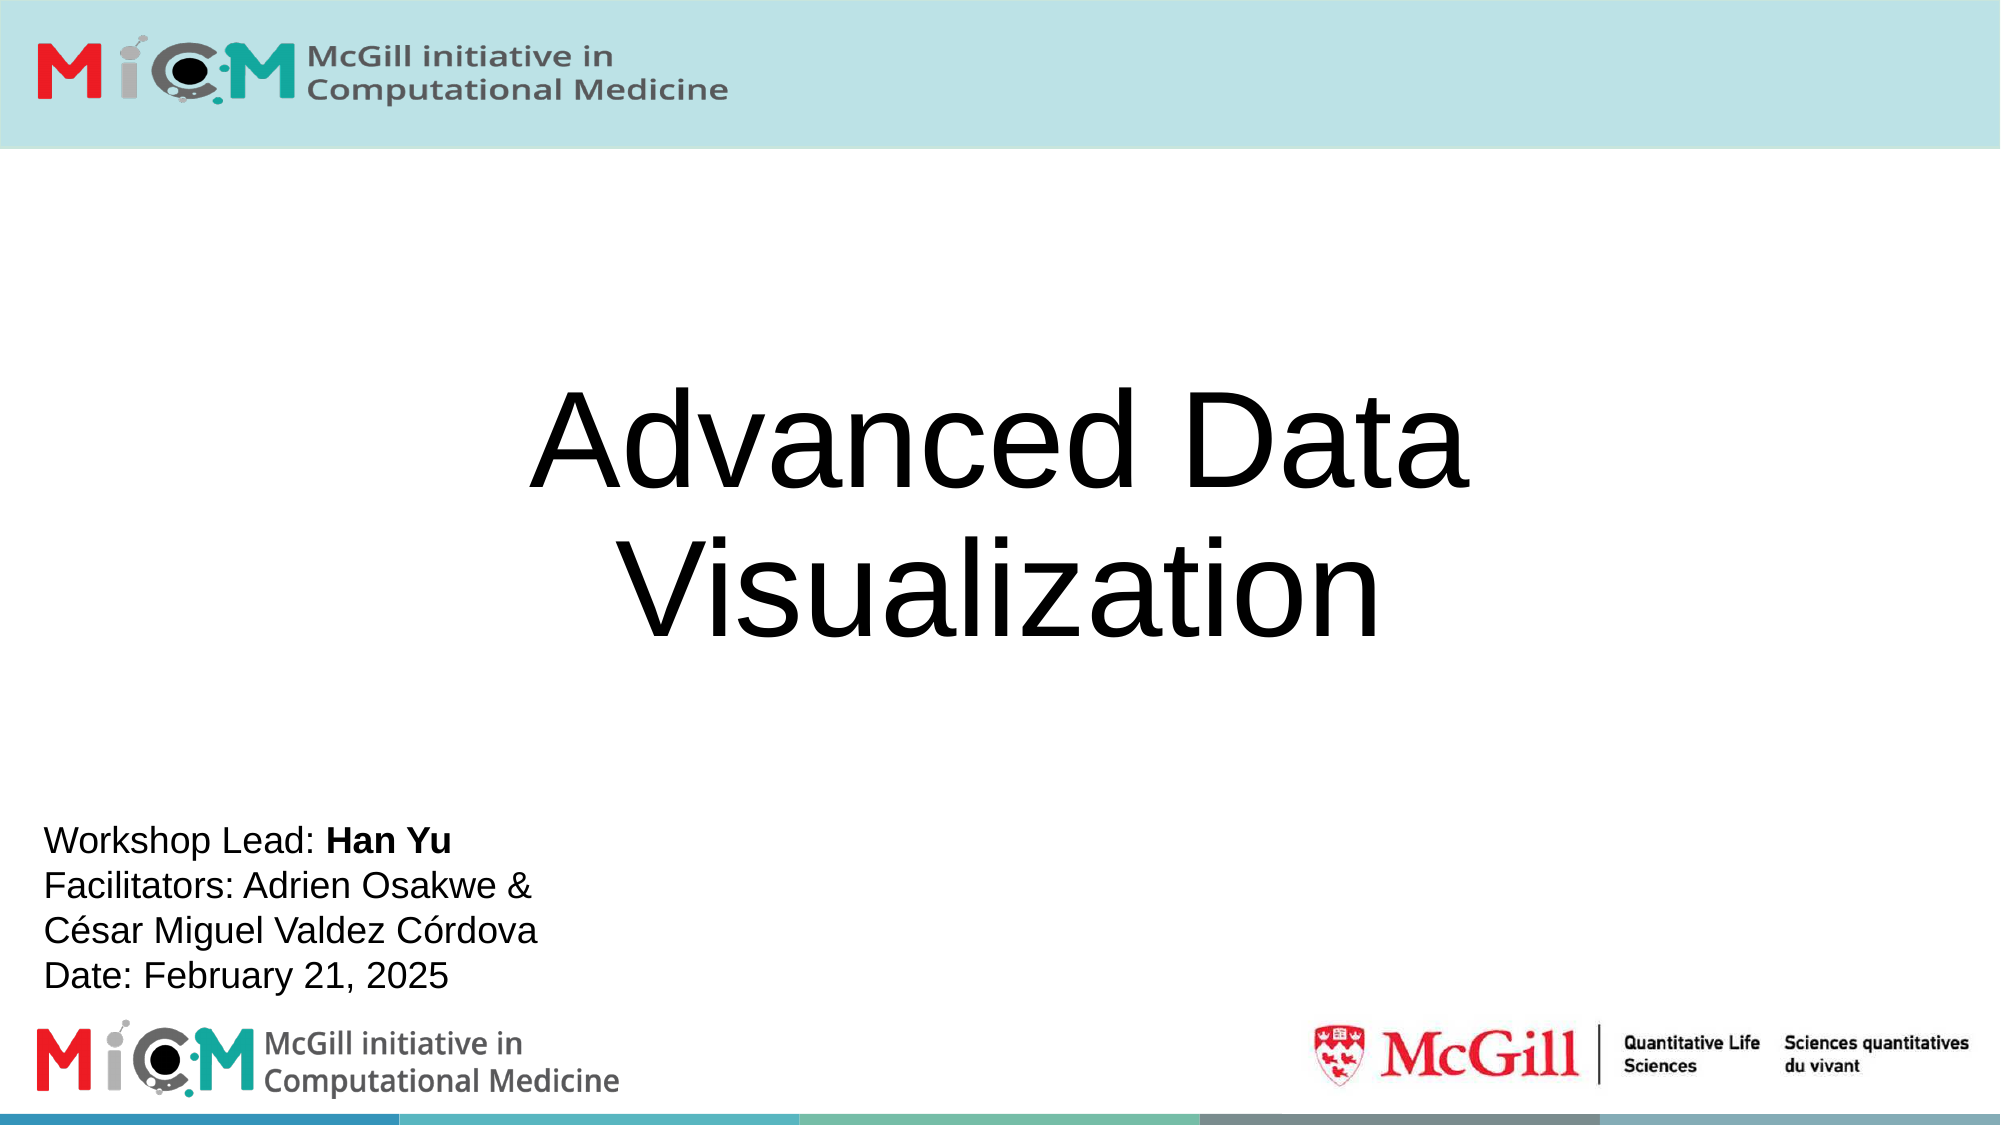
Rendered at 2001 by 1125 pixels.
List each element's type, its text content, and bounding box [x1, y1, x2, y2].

text_box Workshop Lead: Han Yu Facilitators: Adrien Osakwe & César Miguel Valdez Córdova Date: February 21, 2025 [28, 808, 830, 1003]
picture [0, 0, 774, 148]
picture [1282, 995, 2000, 1114]
picture [23, 1014, 626, 1116]
title Advanced Data Visualization [465, 451, 1535, 674]
